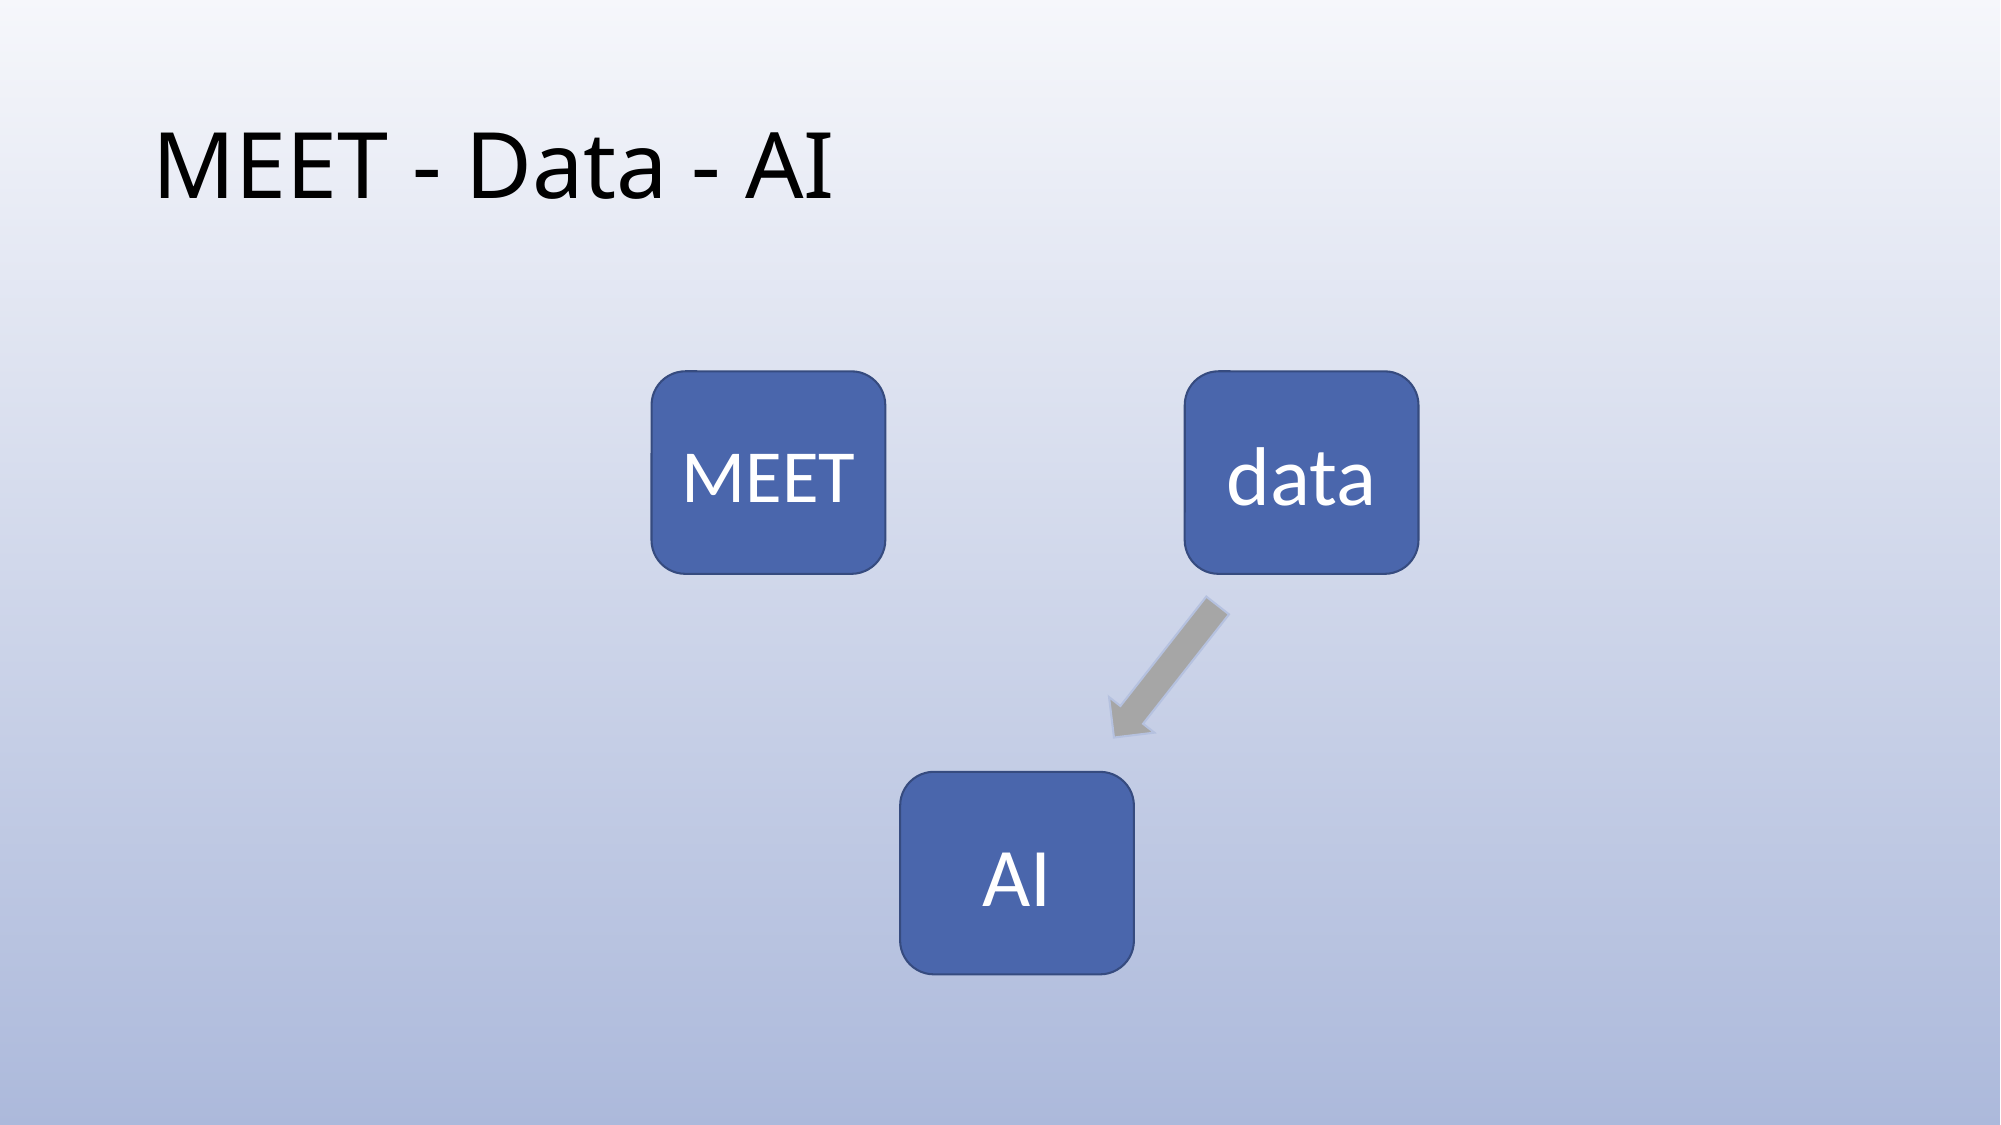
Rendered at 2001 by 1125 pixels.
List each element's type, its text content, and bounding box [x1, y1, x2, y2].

title MEET - Data - AI [137, 59, 1863, 278]
text_box AI [899, 770, 1135, 976]
text_box [1107, 595, 1231, 739]
text_box MEET [650, 370, 887, 575]
text_box data [1183, 370, 1420, 575]
